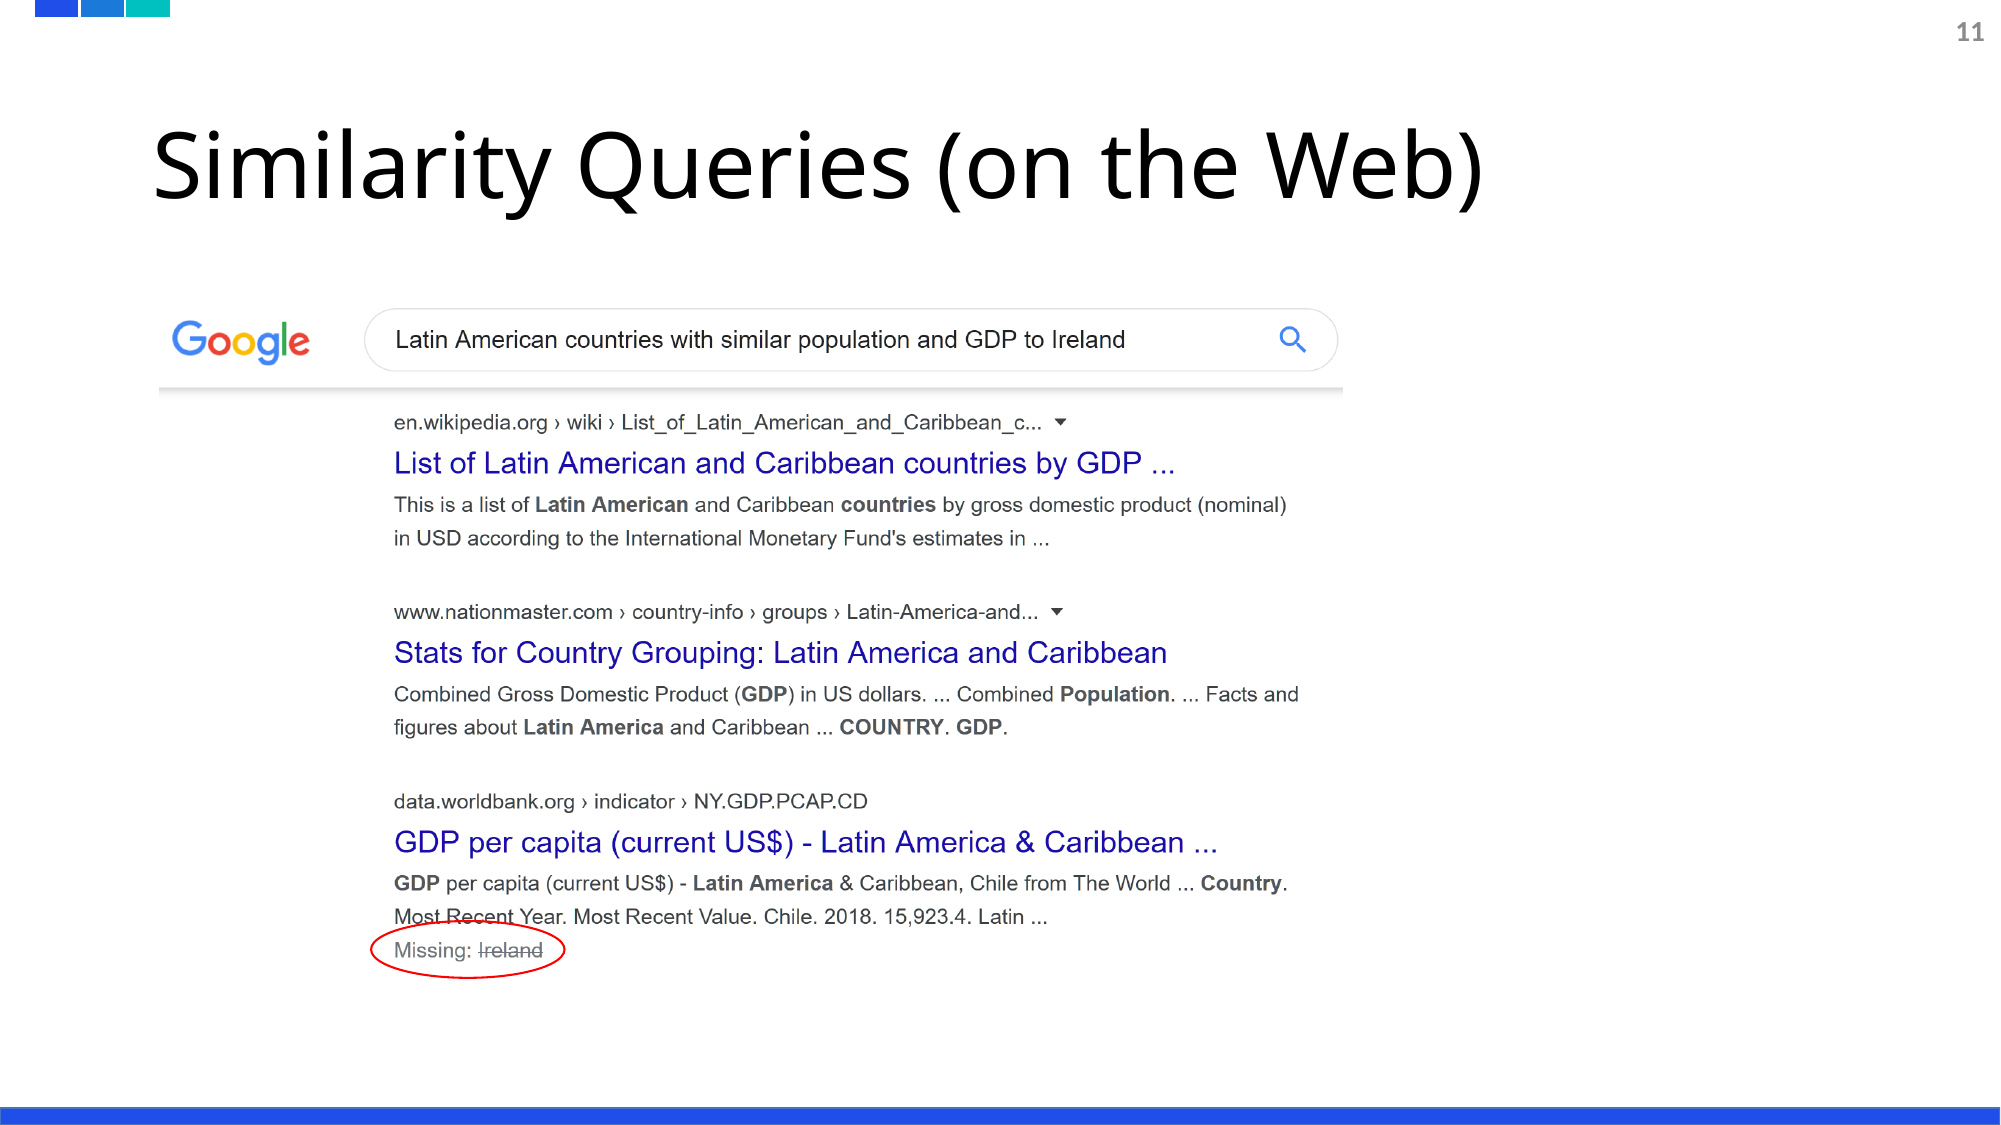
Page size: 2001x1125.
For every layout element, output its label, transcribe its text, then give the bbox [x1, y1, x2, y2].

title Similarity Queries (on the Web) [137, 59, 1863, 278]
picture [159, 300, 1343, 976]
slide_number 11 [1550, 0, 2000, 60]
